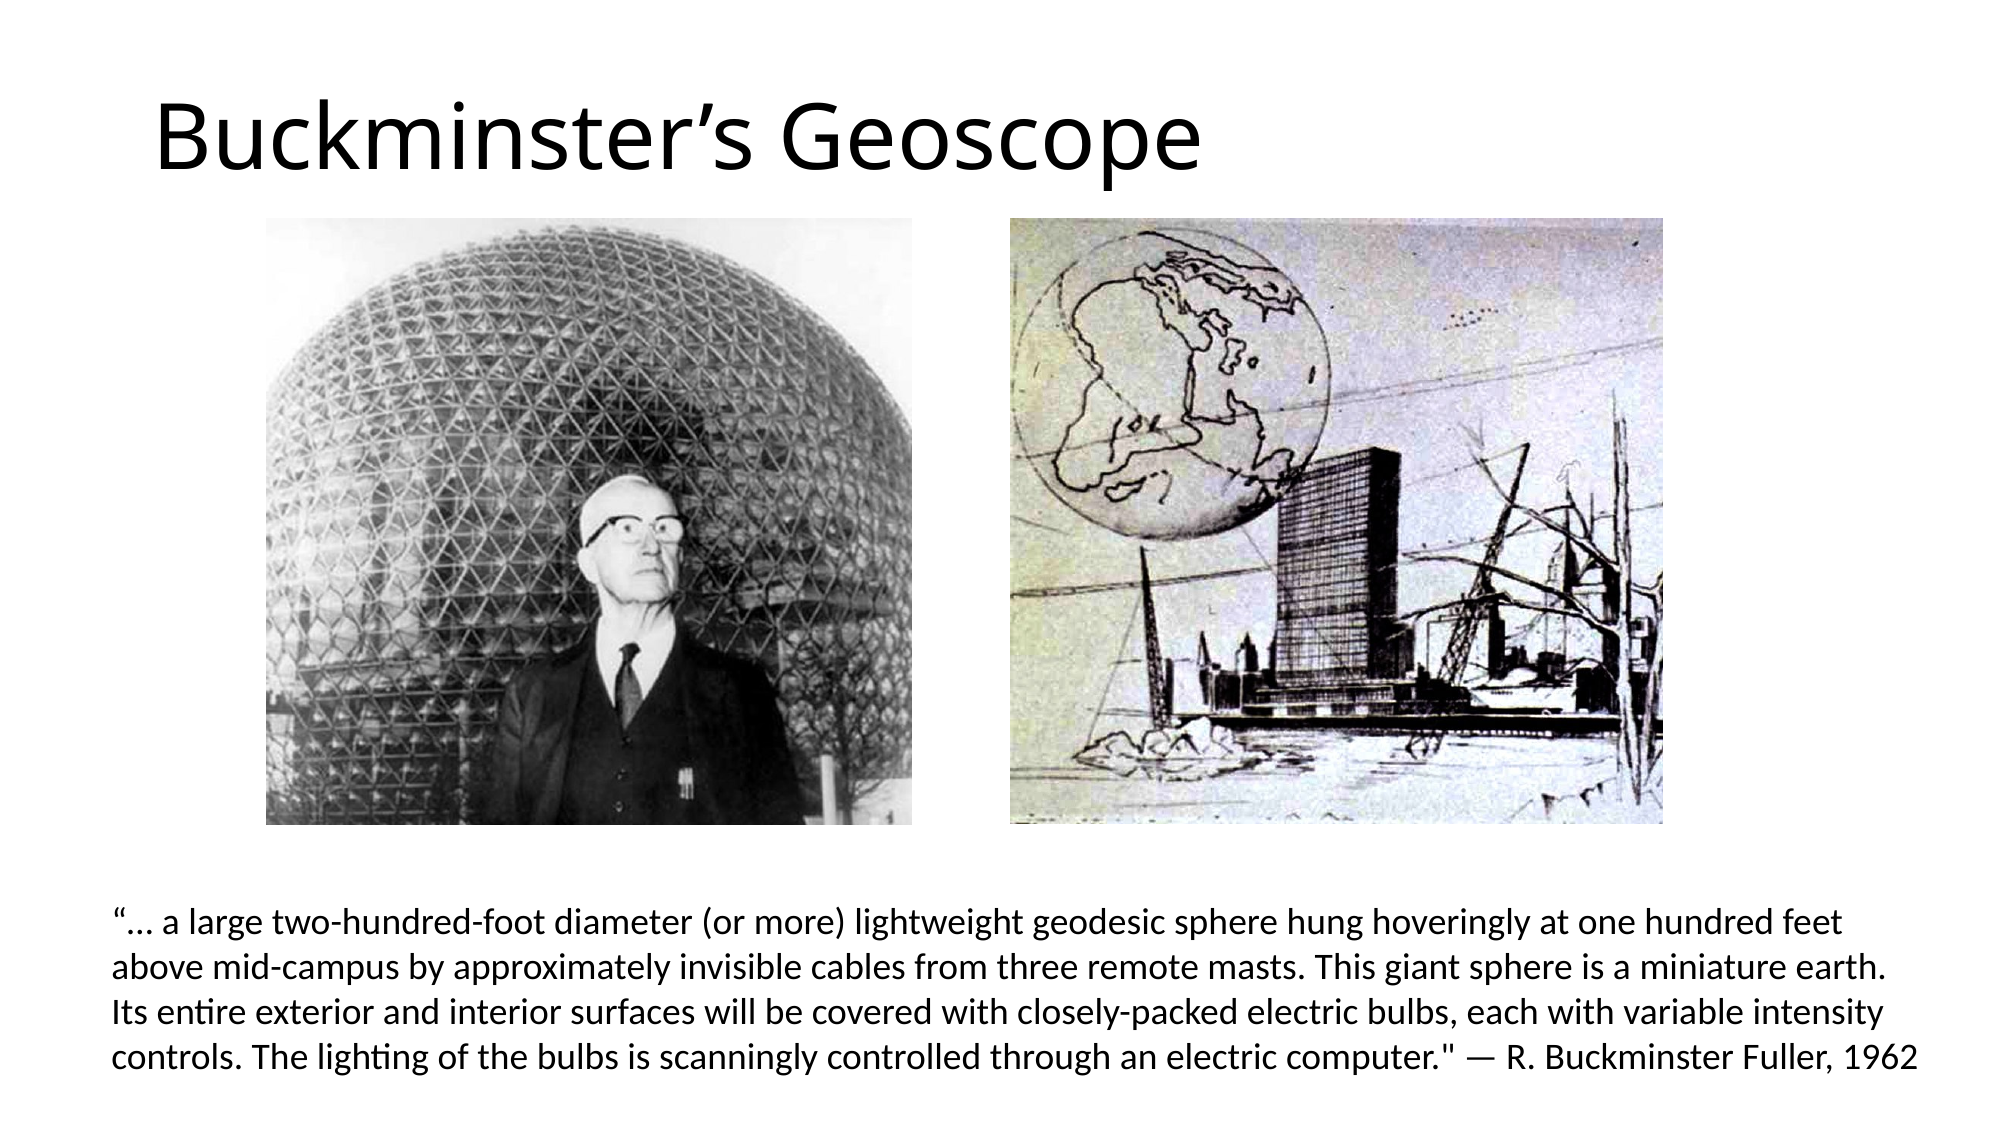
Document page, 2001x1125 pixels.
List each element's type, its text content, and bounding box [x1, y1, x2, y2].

picture [266, 218, 912, 825]
title Buckminster’s Geoscope [137, 30, 1863, 249]
picture [1010, 218, 1663, 824]
text_box “… a large two-hundred-foot diameter (or more) lightweight geodesic sphere hung hoveringly at one hundred feet above mid-campus by approximately invisible cables from three remote masts. This giant sphere is a miniature earth. Its entire exterior and interior surfaces will be covered with closely-packed electric bulbs, each with variable intensity controls. The lighting of the bulbs is scanningly controlled through an electric computer." — R. Buckminster Fuller, 1962 [96, 889, 1944, 1085]
